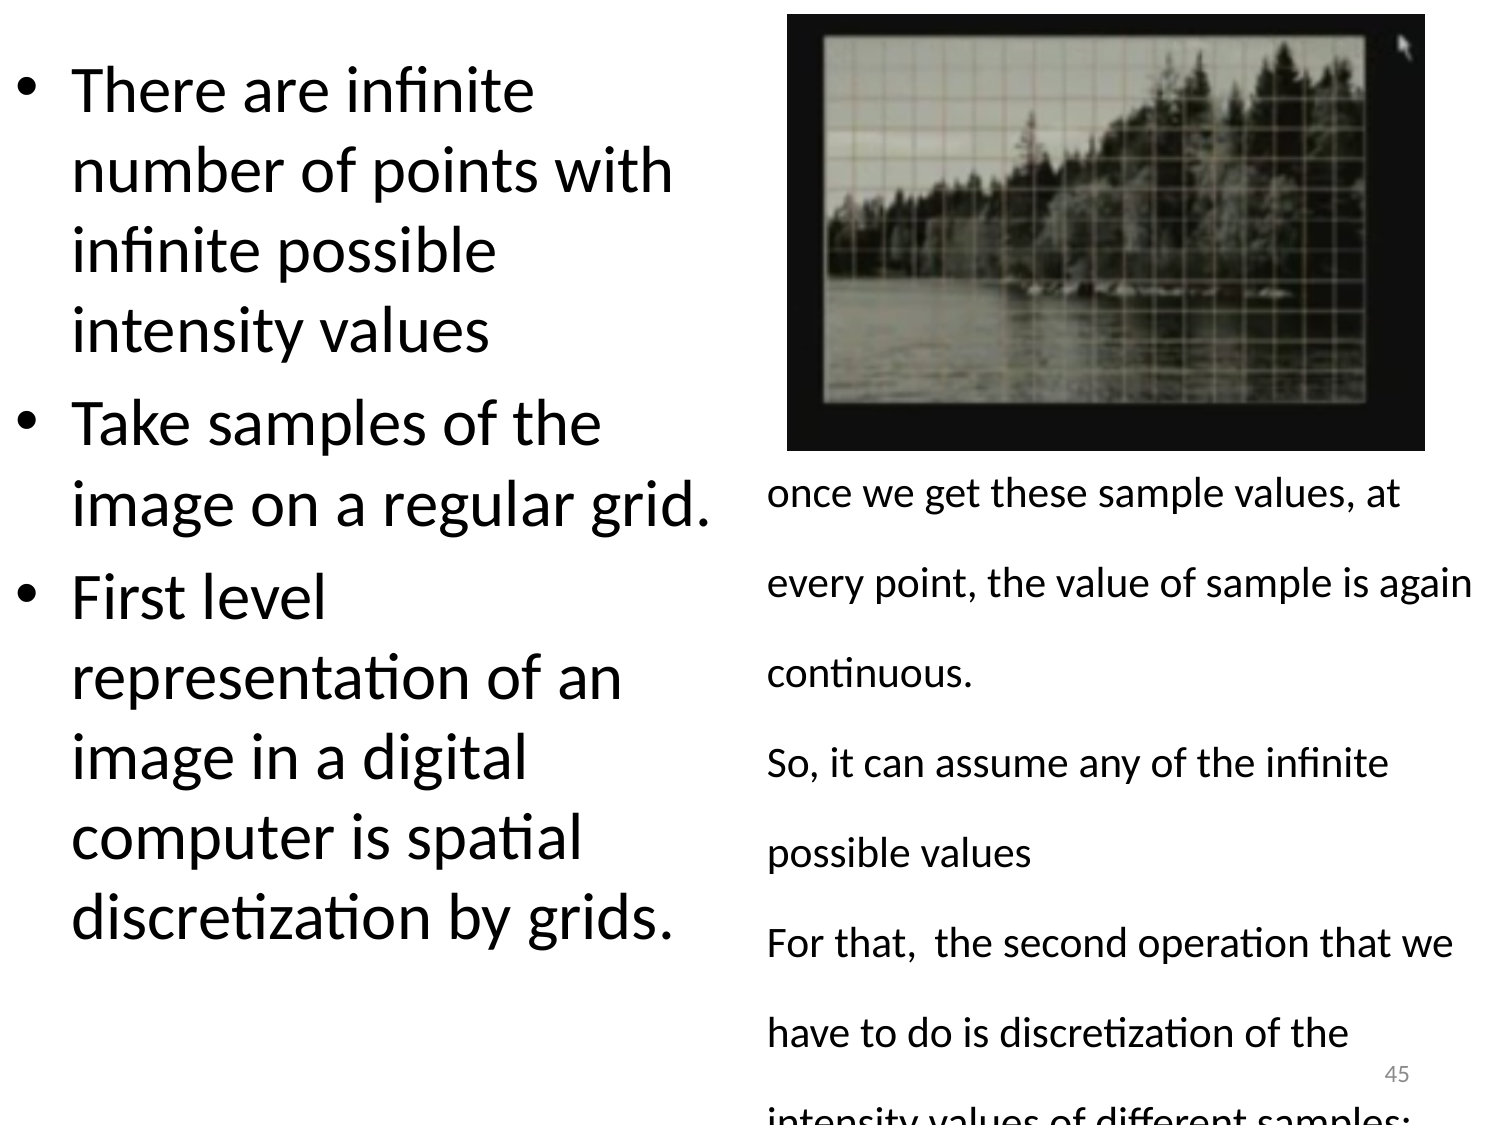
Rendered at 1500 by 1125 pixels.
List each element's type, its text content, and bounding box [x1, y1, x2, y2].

picture [786, 14, 1426, 451]
slide_number 45 [1074, 1042, 1425, 1103]
text_box once we get these sample values, at every point, the value of sample is again continuous. So, it can assume any of the infinite possible values For that, the second operation that we have to do is discretization of the intensity values of different samples: called quantization. [752, 448, 1500, 1125]
list There are infinite number of points with infinite possible intensity values Take samples of the image on a regular grid. First level representation of an image in a digital computer is spatial discretization by grids. [0, 37, 753, 1076]
